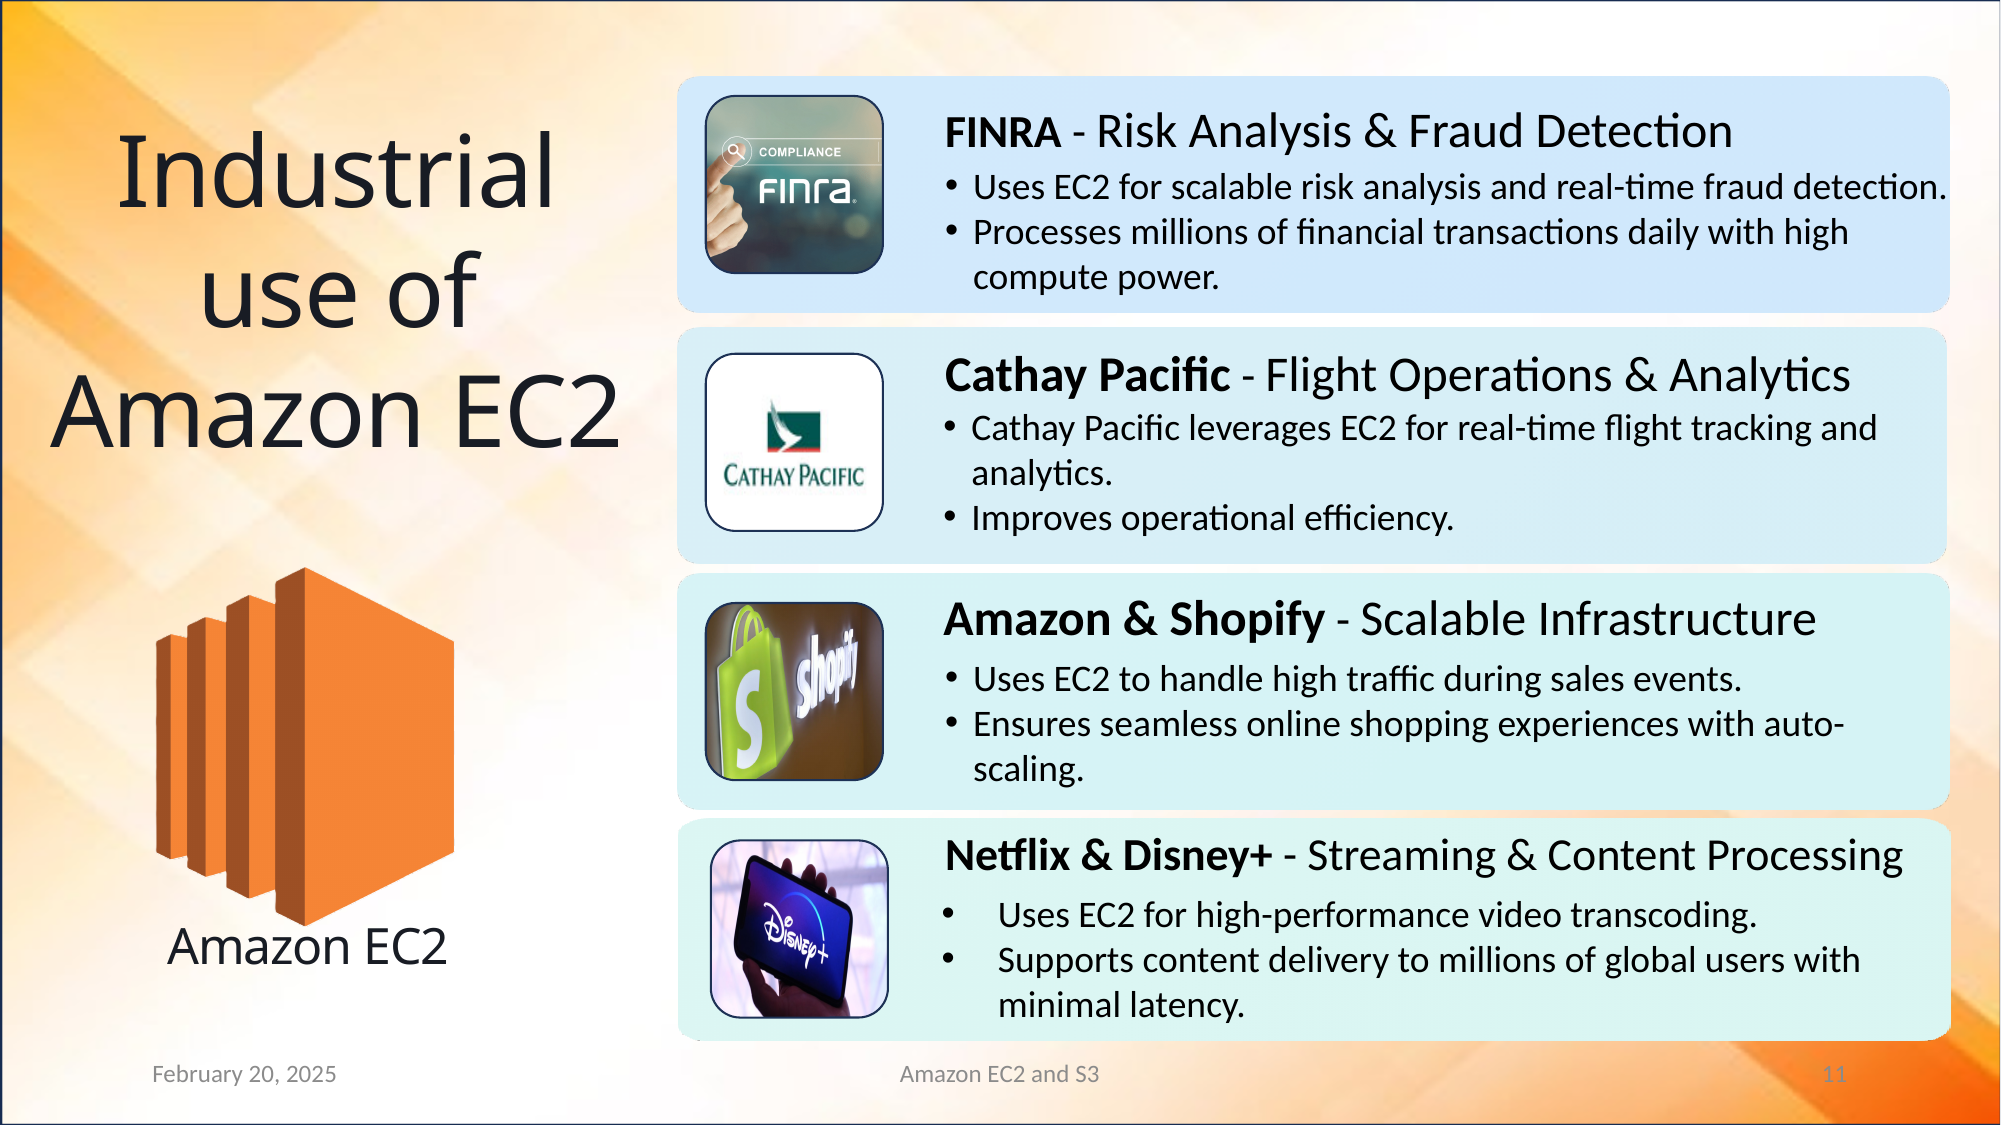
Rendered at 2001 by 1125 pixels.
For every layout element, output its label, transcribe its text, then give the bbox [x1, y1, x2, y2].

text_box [677, 573, 1950, 810]
text_box Industrial use of Amazon EC2 [33, 107, 641, 468]
footer Amazon EC2 and S3 [662, 1042, 1338, 1103]
picture [0, 0, 2001, 1125]
text_box Amazon EC2 [4, 914, 612, 975]
slide_number 11 [1412, 1042, 1863, 1103]
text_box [677, 76, 1950, 313]
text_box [676, 327, 1947, 564]
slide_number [137, 1042, 588, 1103]
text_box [678, 818, 1951, 1041]
